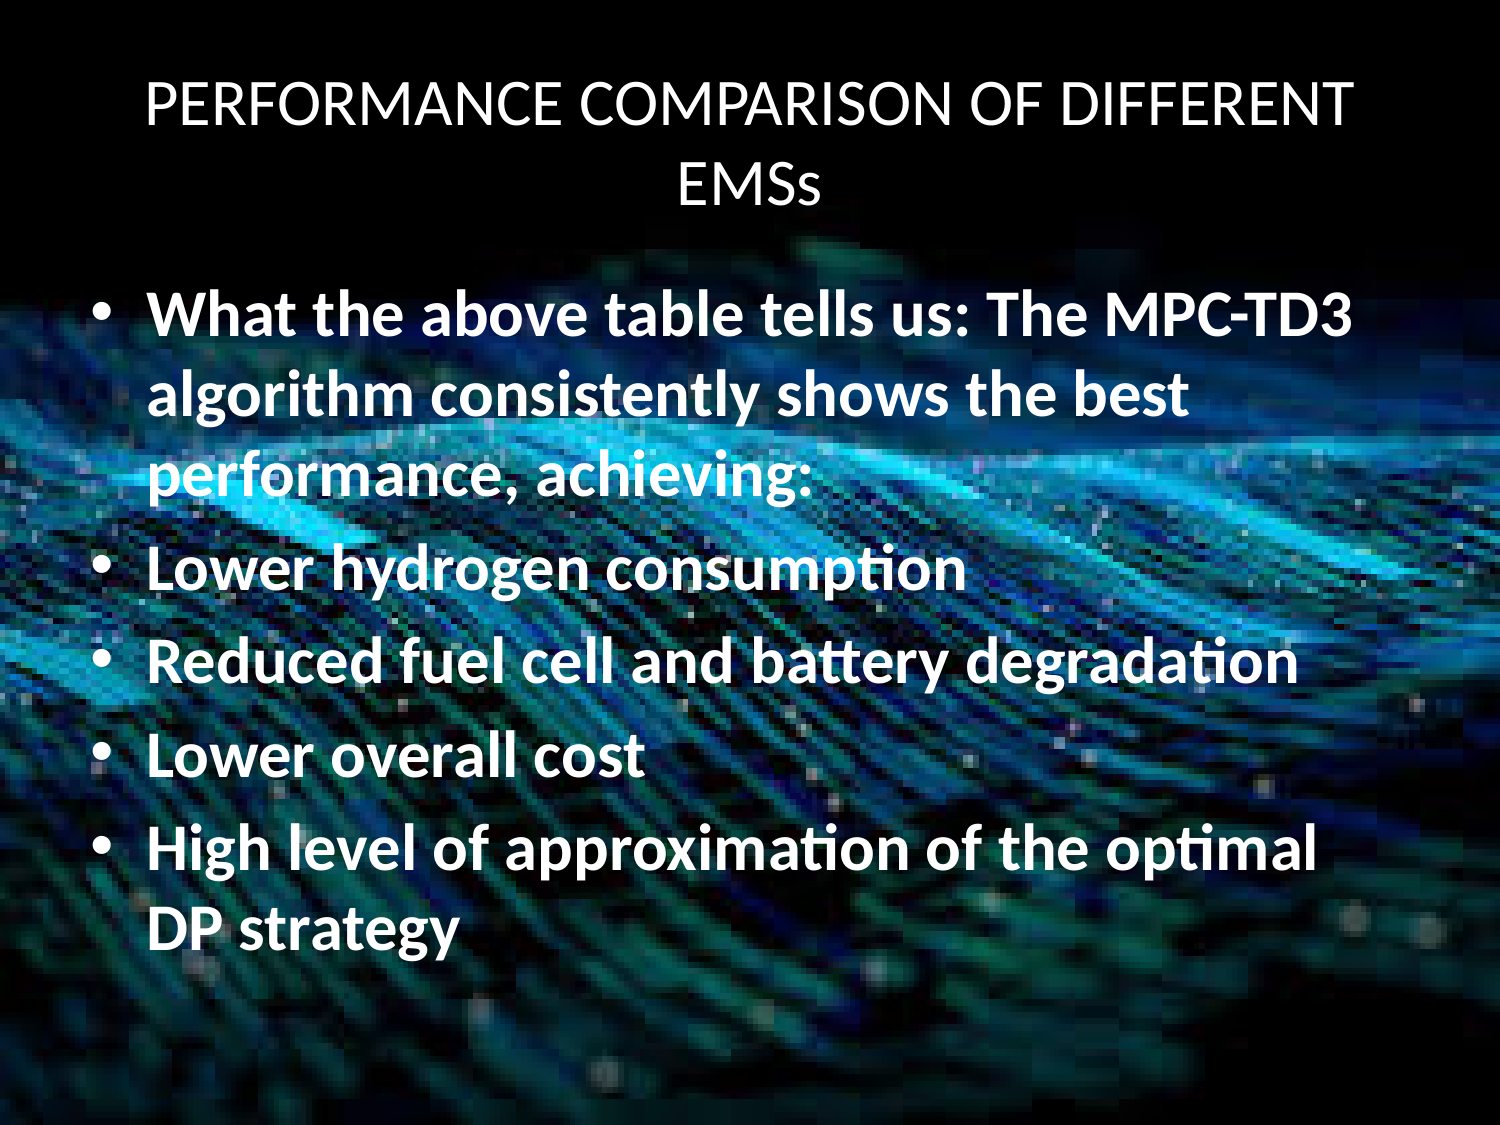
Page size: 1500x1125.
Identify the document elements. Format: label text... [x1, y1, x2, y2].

list What the above table tells us: The MPC-TD3 algorithm consistently shows the best performance, achieving: Lower hydrogen consumption Reduced fuel cell and battery degradation Lower overall cost High level of approximation of the optimal DP strategy [75, 262, 1425, 1005]
title PERFORMANCE COMPARISON OF DIFFERENT EMSs [75, 45, 1425, 233]
